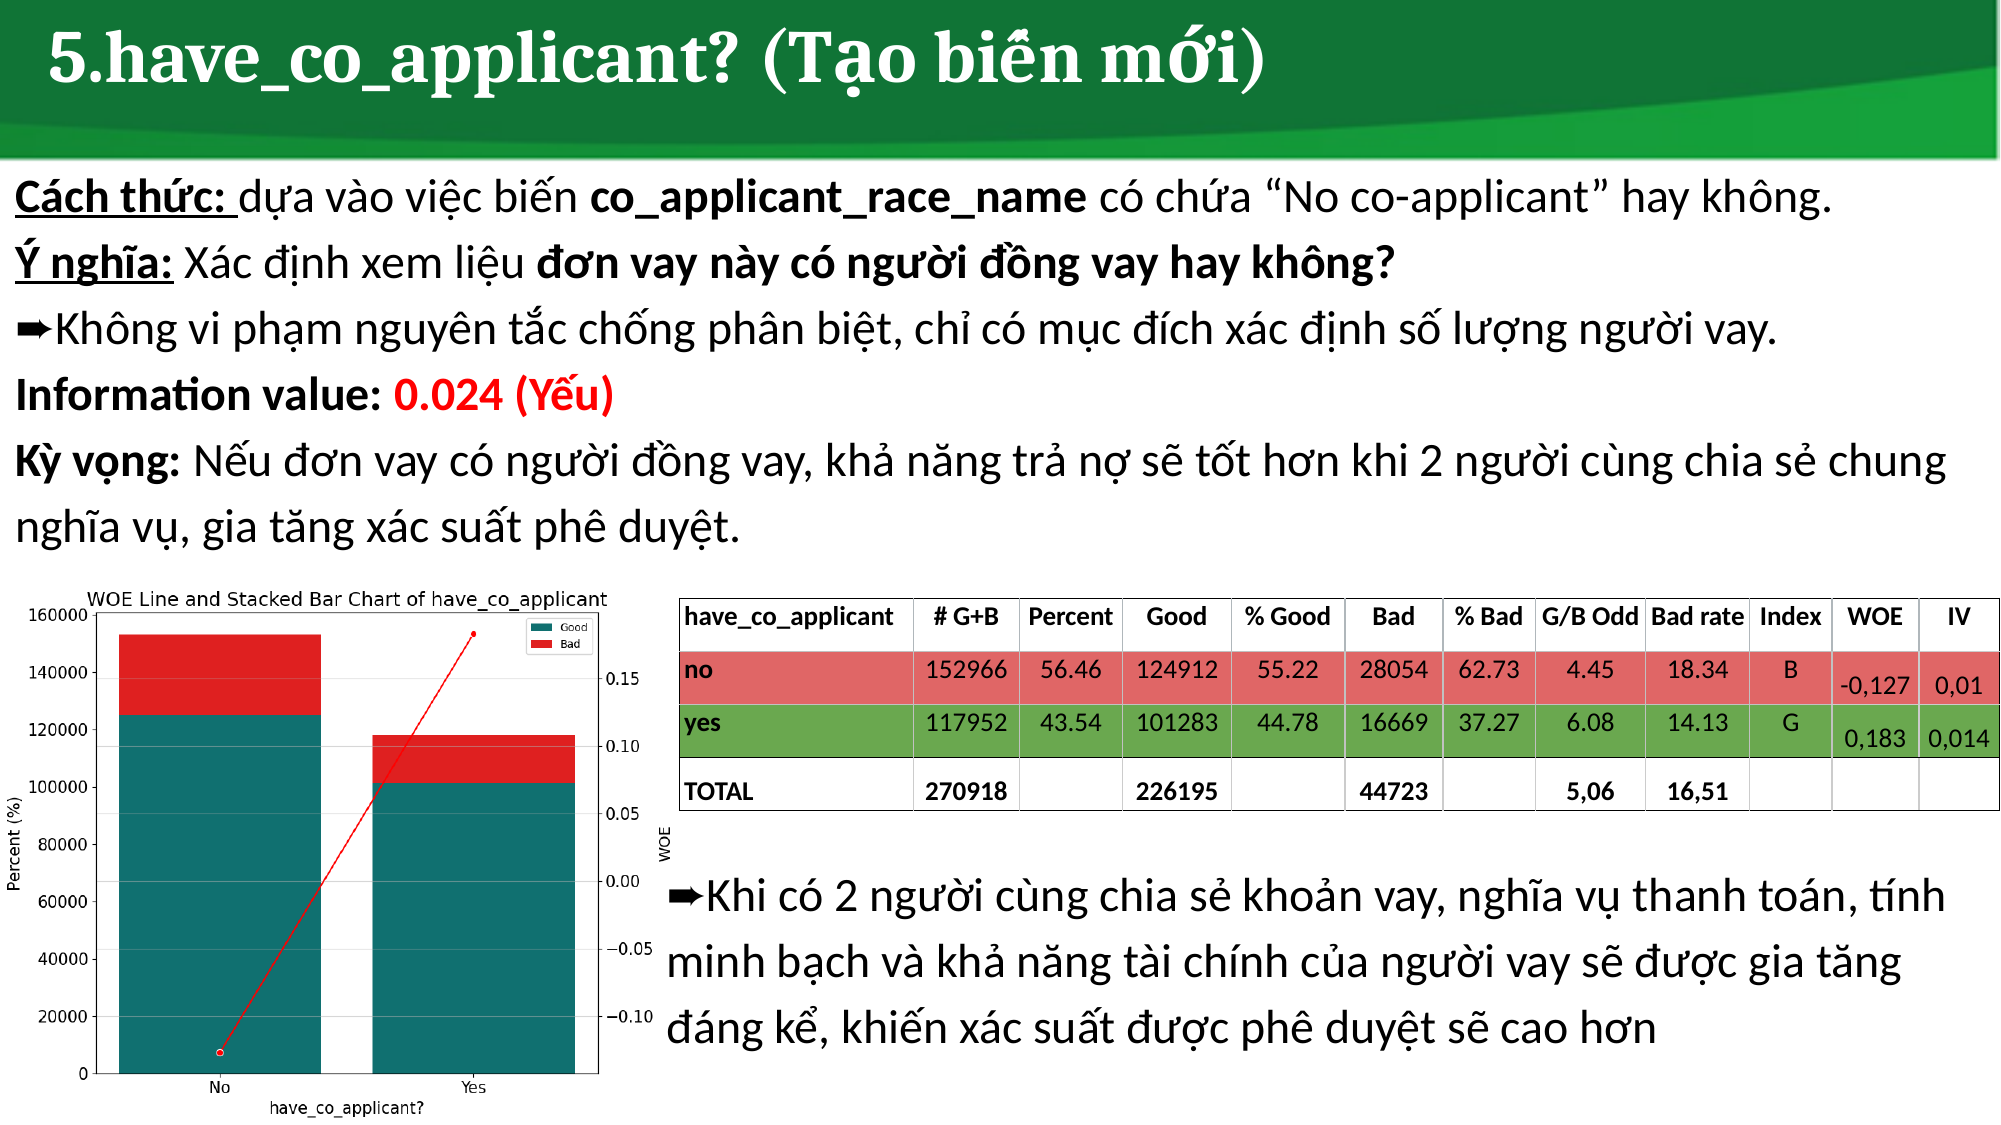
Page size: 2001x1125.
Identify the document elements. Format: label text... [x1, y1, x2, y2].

table_cell yes [684, 705, 913, 757]
title 5.have_co_applicant? (Tạo biến mới) [33, 0, 1784, 106]
table_cell 16669 [1346, 705, 1442, 757]
table_cell 0,01 [1920, 652, 1999, 704]
table_cell 152966 [914, 652, 1019, 704]
table_cell [1833, 758, 1918, 810]
picture [0, 0, 2001, 1125]
table_cell no [684, 652, 913, 704]
table_cell 18.34 [1646, 652, 1749, 704]
table_header Bad [1346, 599, 1442, 651]
table_header IV [1920, 599, 1999, 651]
table_cell 124912 [1123, 652, 1231, 704]
table_header Bad rate [1646, 599, 1749, 651]
table_cell [1750, 758, 1831, 810]
table_cell 0,014 [1920, 705, 1999, 757]
table_header Index [1750, 599, 1831, 651]
table_cell B [1750, 652, 1831, 704]
table_cell 62.73 [1444, 652, 1535, 704]
table_cell 0,183 [1833, 705, 1918, 757]
table_header Percent [1020, 599, 1122, 651]
table_cell [1920, 758, 1999, 810]
table_header % Good [1232, 599, 1344, 651]
table_cell 44.78 [1232, 705, 1344, 757]
table_cell [1020, 758, 1122, 810]
table_cell 101283 [1123, 705, 1231, 757]
table_cell 37.27 [1444, 705, 1535, 757]
table_cell TOTAL [684, 758, 913, 810]
text_box ➨Khi có 2 người cùng chia sẻ khoản vay, nghĩa vụ thanh toán, tính minh bạch và khả năng tài chính của người vay sẽ được gia tăng đáng kể, khiến xác suất được phê duyệt sẽ cao hơn [684, 839, 2000, 1068]
text_box Cách thức: dựa vào việc biến co_applicant_race_name có chứa “No co-applicant” hay không. Ý nghĩa: Xác định xem liệu đơn vay này có người đồng vay hay không? ➨Không vi phạm nguyên tắc chống phân biệt, chỉ có mục đích xác định số lượng người vay. Information value: 0.024 (Yếu) Kỳ vọng: Nếu đơn vay có người đồng vay, khả năng trả nợ sẽ tốt hơn khi 2 người cùng chia sẻ chung nghĩa vụ, gia tăng xác suất phê duyệt. [0, 140, 2000, 567]
table_cell -0,127 [1833, 652, 1918, 704]
table_header WOE [1833, 599, 1918, 651]
table_cell 5,06 [1536, 758, 1645, 810]
table_cell 226195 [1123, 758, 1231, 810]
table_cell 270918 [914, 758, 1019, 810]
table_cell 117952 [914, 705, 1019, 757]
table_header % Bad [1444, 599, 1535, 651]
table_cell 14.13 [1646, 705, 1749, 757]
table_header G/B Odd [1536, 599, 1645, 651]
table_cell 4.45 [1536, 652, 1645, 704]
table_header Good [1123, 599, 1231, 651]
table_cell 55.22 [1232, 652, 1344, 704]
table_cell 16,51 [1646, 758, 1749, 810]
table_cell 28054 [1346, 652, 1442, 704]
table_cell [1232, 758, 1344, 810]
table_cell 43.54 [1020, 705, 1122, 757]
table_cell 44723 [1346, 758, 1442, 810]
table_cell 56.46 [1020, 652, 1122, 704]
table_cell [1444, 758, 1535, 810]
table_cell 6.08 [1536, 705, 1645, 757]
table_header # G+B [914, 599, 1019, 651]
table_header have_co_applicant [684, 599, 913, 651]
table_cell G [1750, 705, 1831, 757]
